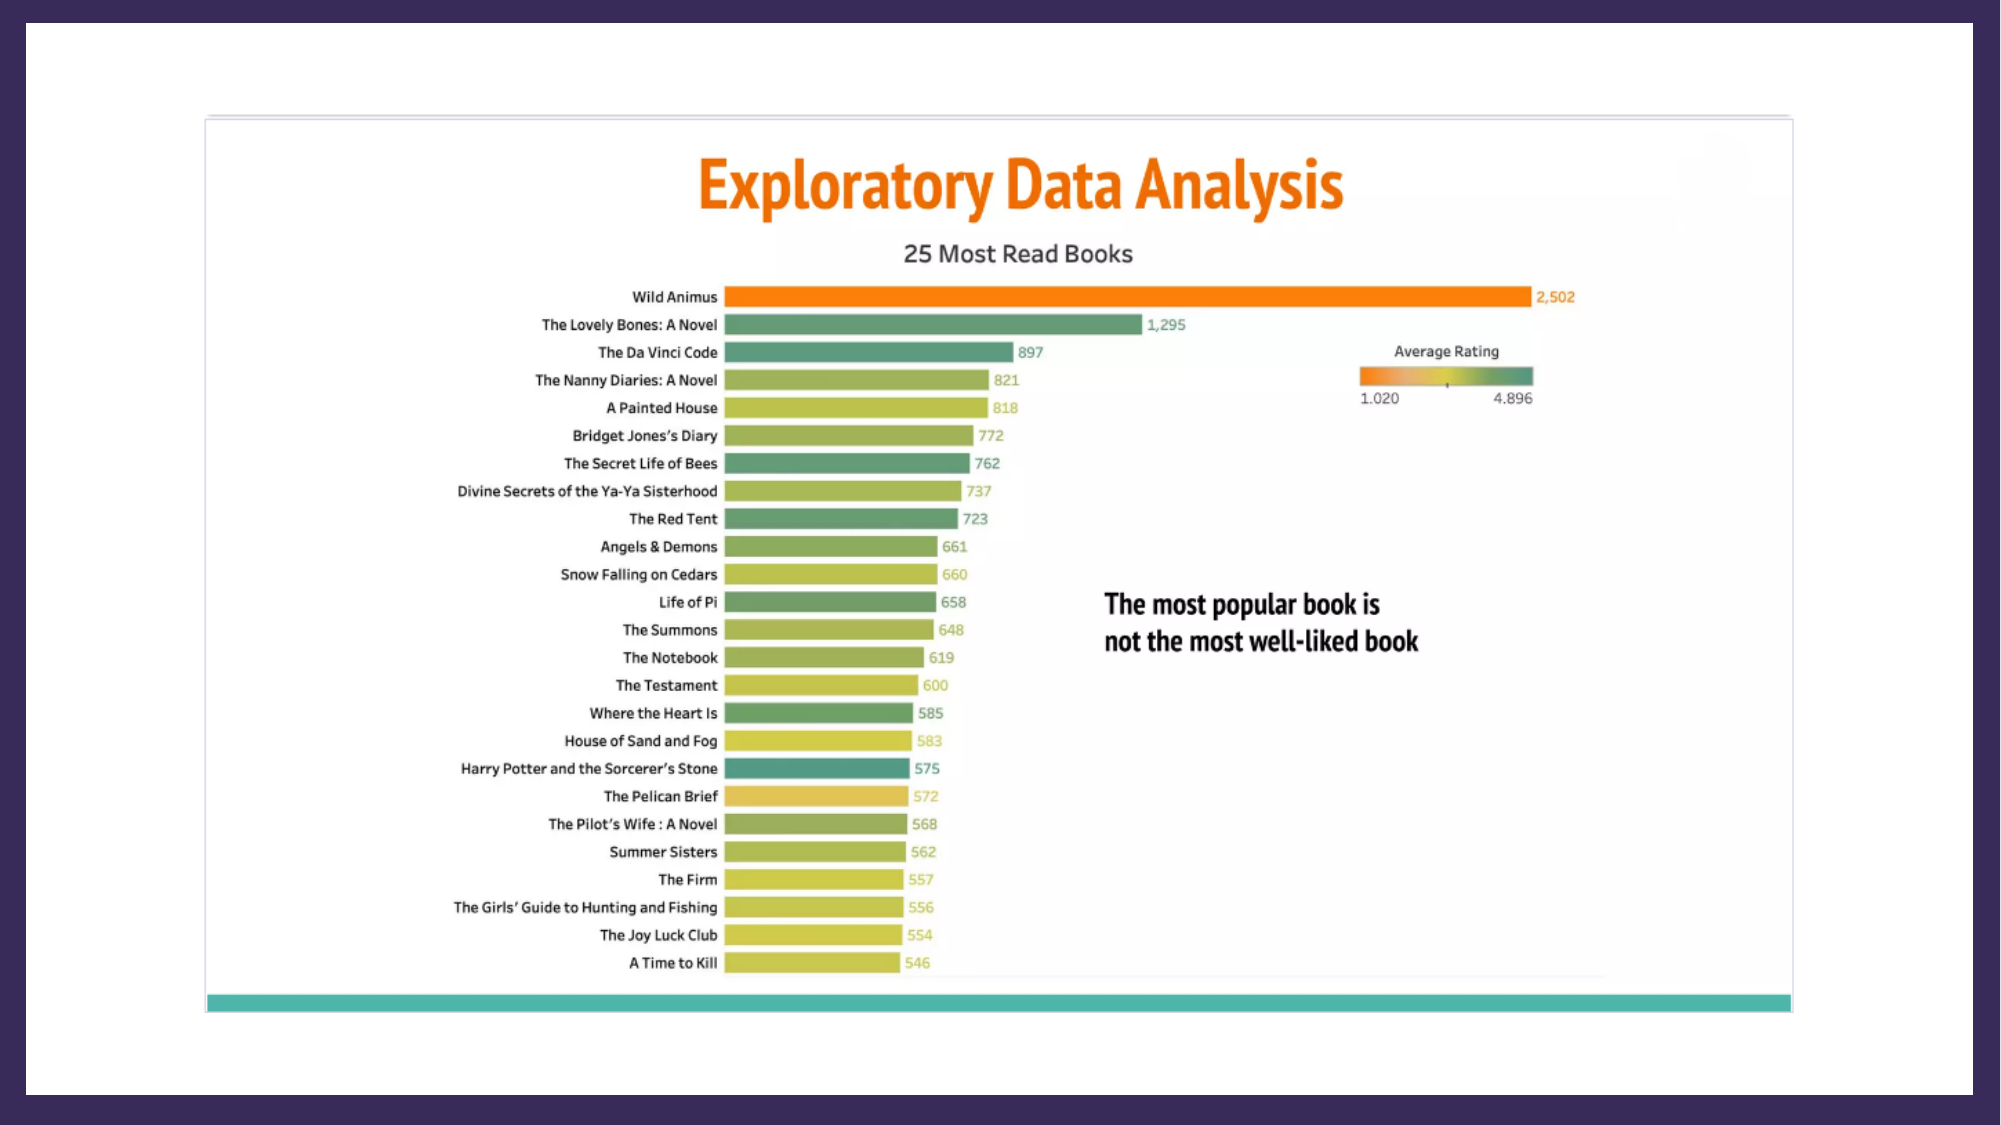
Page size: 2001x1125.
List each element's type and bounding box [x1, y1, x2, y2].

picture [202, 112, 1798, 1013]
